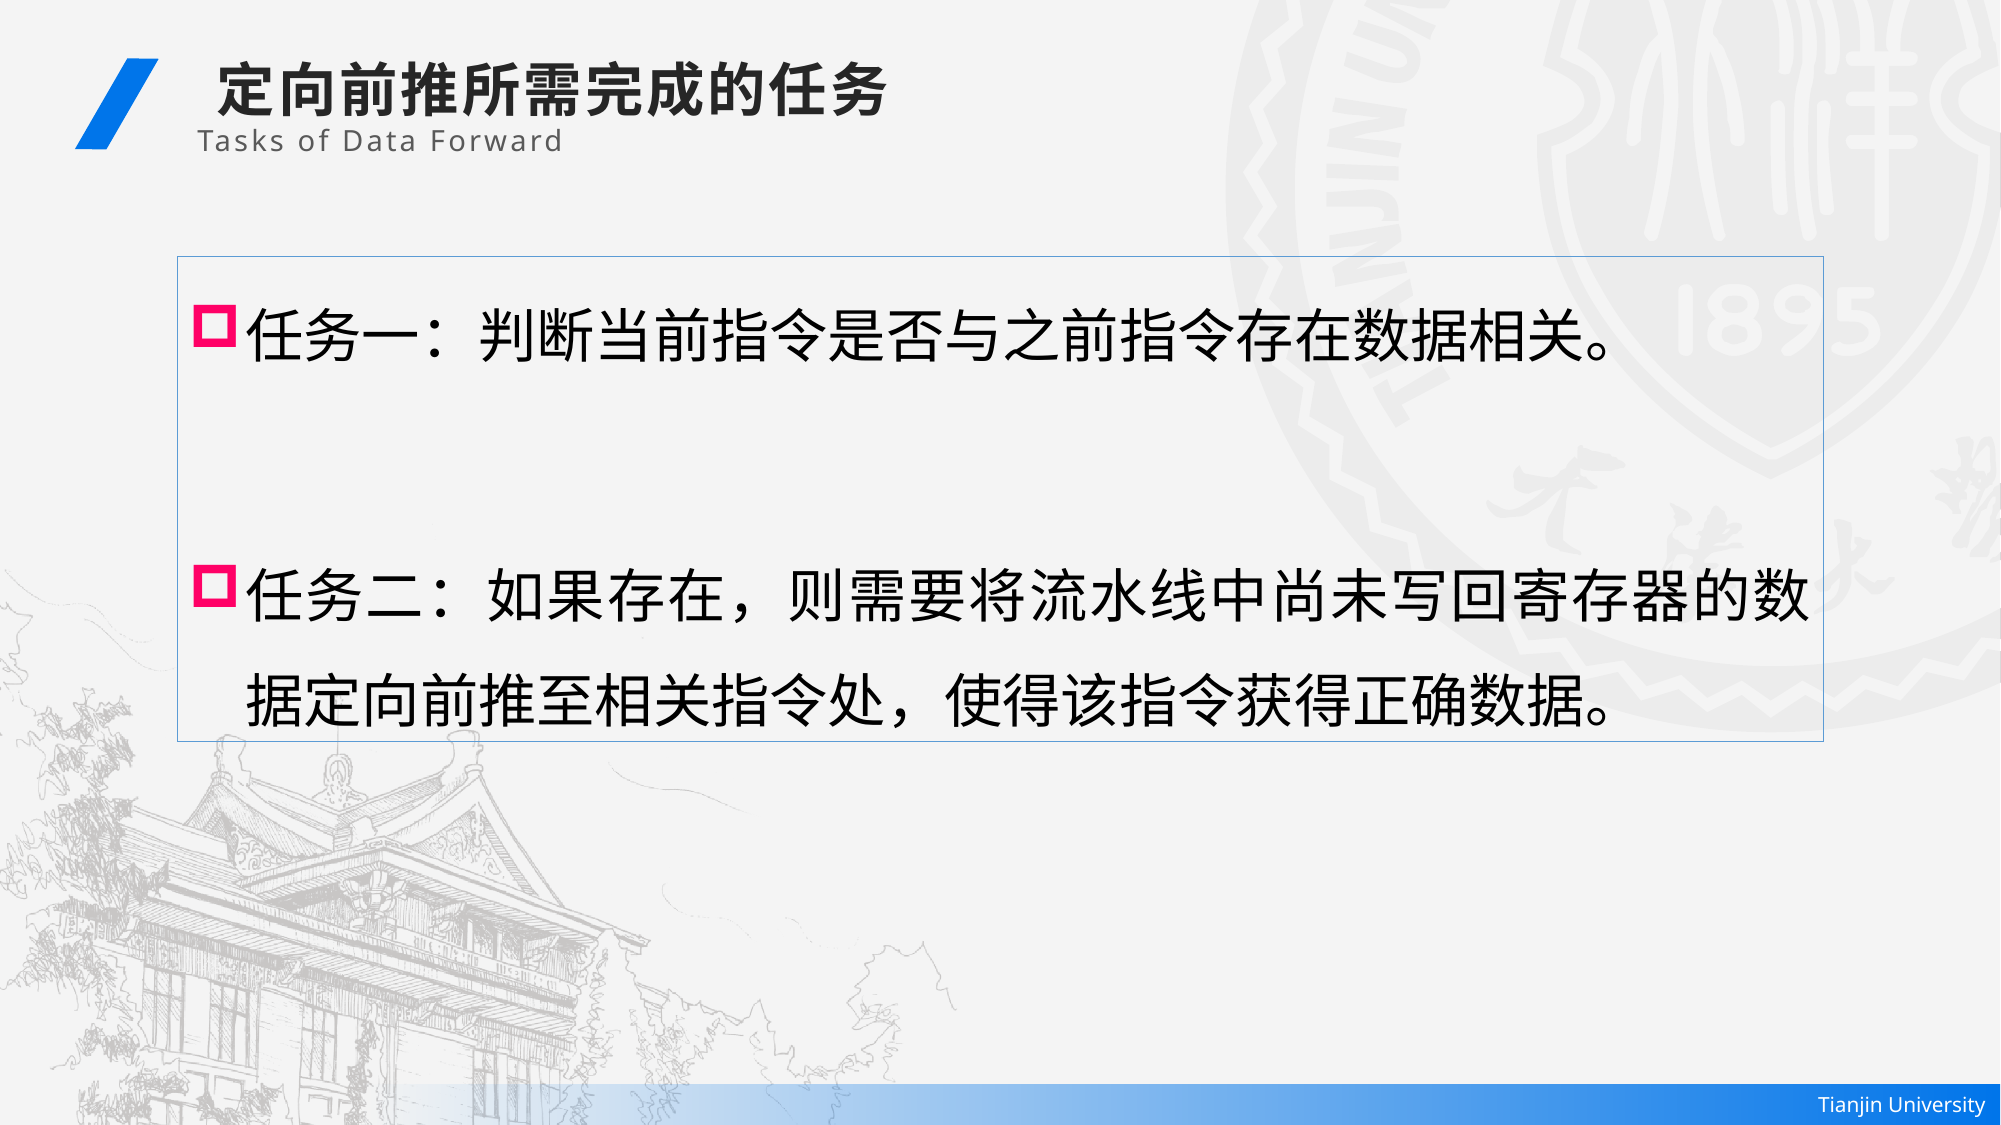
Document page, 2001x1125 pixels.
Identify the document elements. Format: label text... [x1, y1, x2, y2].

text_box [98, 45, 910, 166]
text_box [74, 109, 98, 150]
text_box 任务一：判断当前指令是否与之前指令存在数据相关。 任务二：如果存在，则需要将流水线中尚未写回寄存器的数据定向前推至相关指令处，使得该指令获得正确数据。 [177, 256, 1824, 742]
